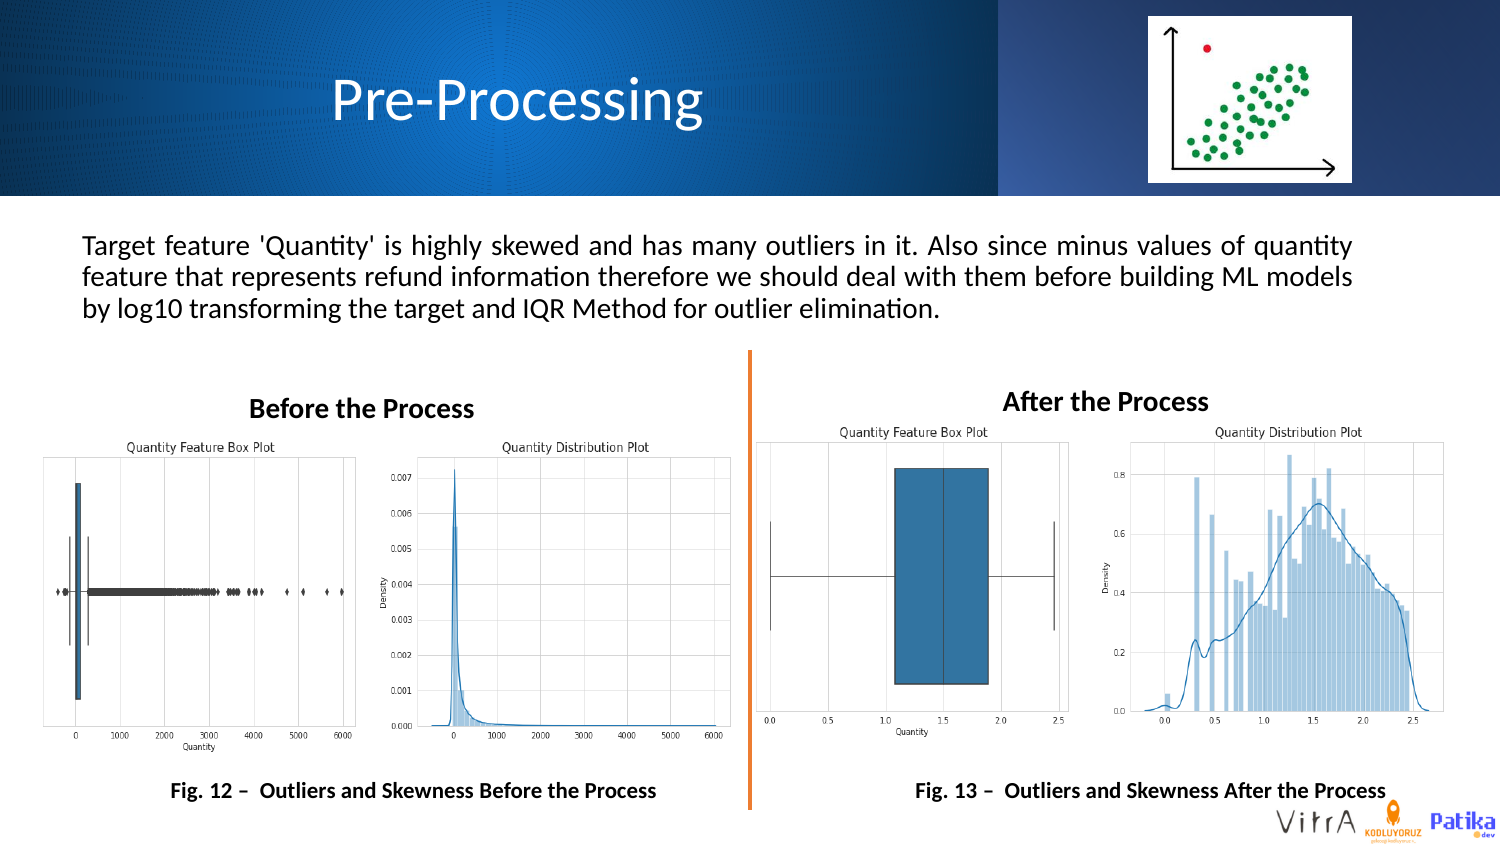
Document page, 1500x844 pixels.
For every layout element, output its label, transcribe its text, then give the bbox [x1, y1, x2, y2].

text_box [998, 0, 1500, 196]
title Pre-Processing [37, 36, 999, 164]
text_box Before the Process [237, 384, 681, 431]
text_box After the Process [991, 376, 1434, 420]
picture [1148, 16, 1352, 183]
text_box Fig. 12 – Outliers and Skewness Before the Process [159, 769, 721, 809]
text_box [0, 0, 998, 196]
text_box Fig. 13 – Outliers and Skewness After the Process [904, 769, 1466, 809]
list Target feature 'Quantity' is highly skewed and has many outliers in it. Also since minus values of quantity feature that represents refund information therefore we should deal with them before building ML models by log10 transforming the target and IQR Method for outlier elimination. [70, 217, 1366, 338]
picture [751, 421, 1448, 743]
picture [37, 436, 736, 758]
picture [1272, 796, 1500, 844]
